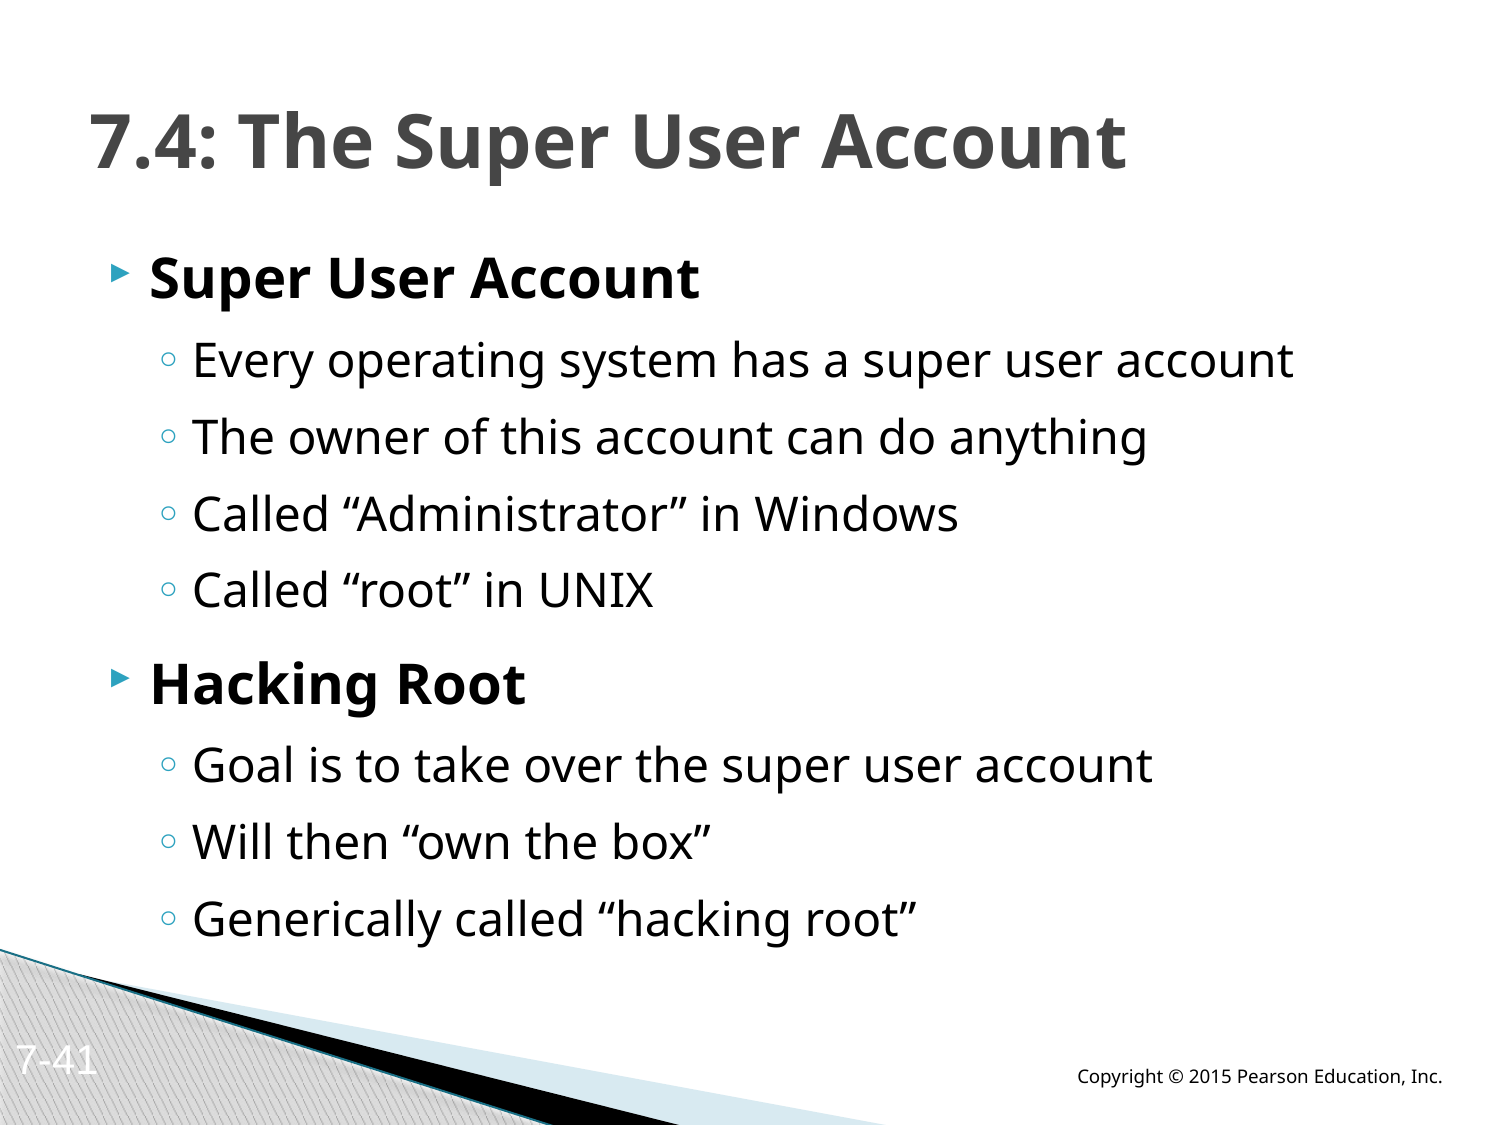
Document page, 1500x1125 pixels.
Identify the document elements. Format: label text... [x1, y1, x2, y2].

title 7.4: The Super User Account [75, 45, 1425, 233]
slide_number 7-41 [0, 1025, 125, 1085]
list Super User Account Every operating system has a super user account The owner of this account can do anything Called “Administrator” in Windows Called “root” in UNIX Hacking Root Goal is to take over the super user account Will then “own the box” Generically called “hacking root” [75, 242, 1425, 986]
